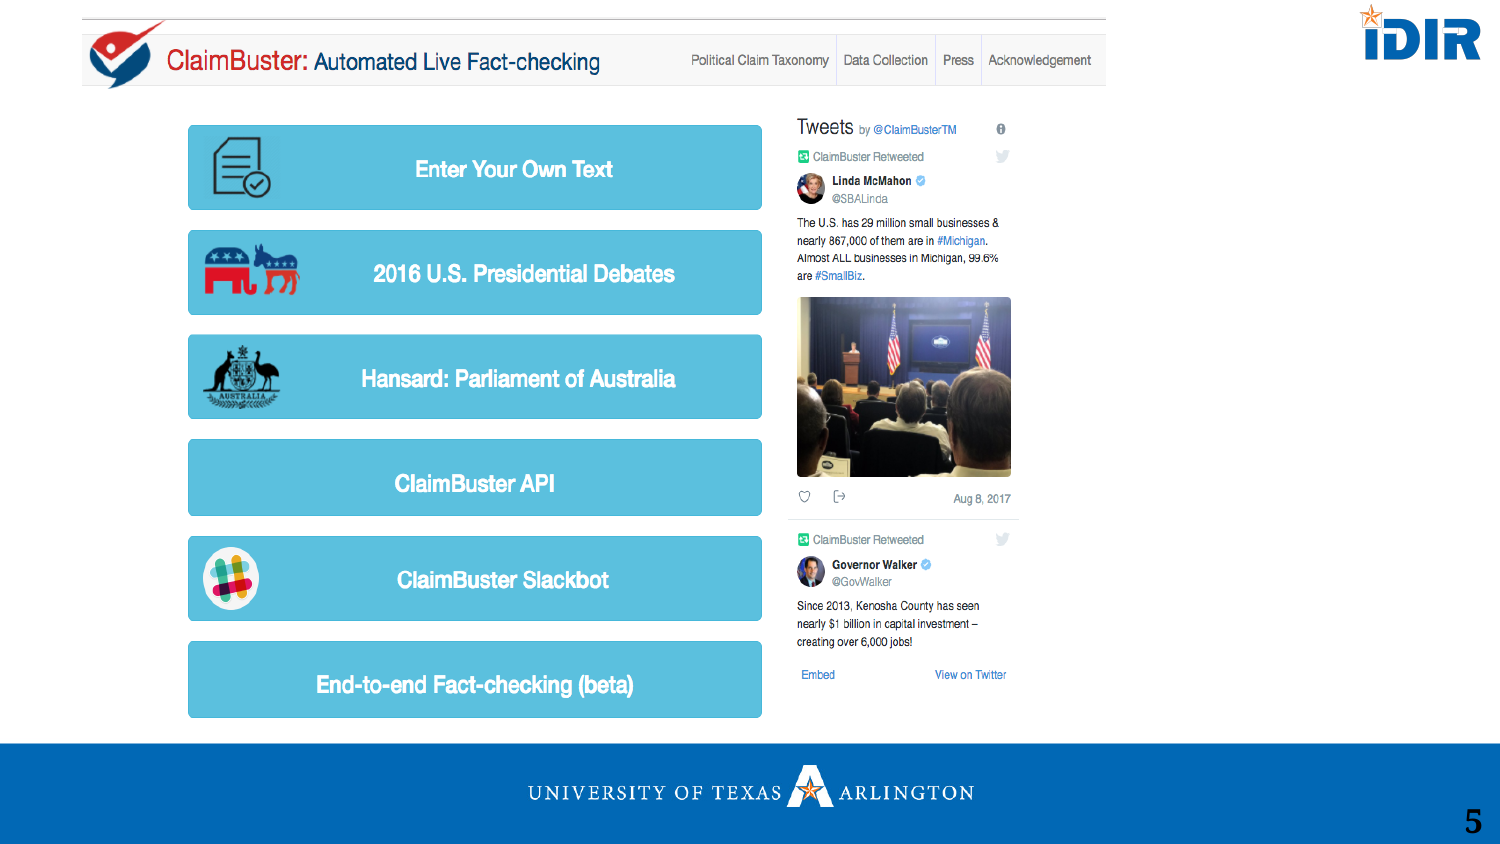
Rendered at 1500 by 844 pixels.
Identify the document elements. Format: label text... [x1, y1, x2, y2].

text_box 5 [1148, 800, 1499, 844]
picture [0, 0, 1500, 844]
